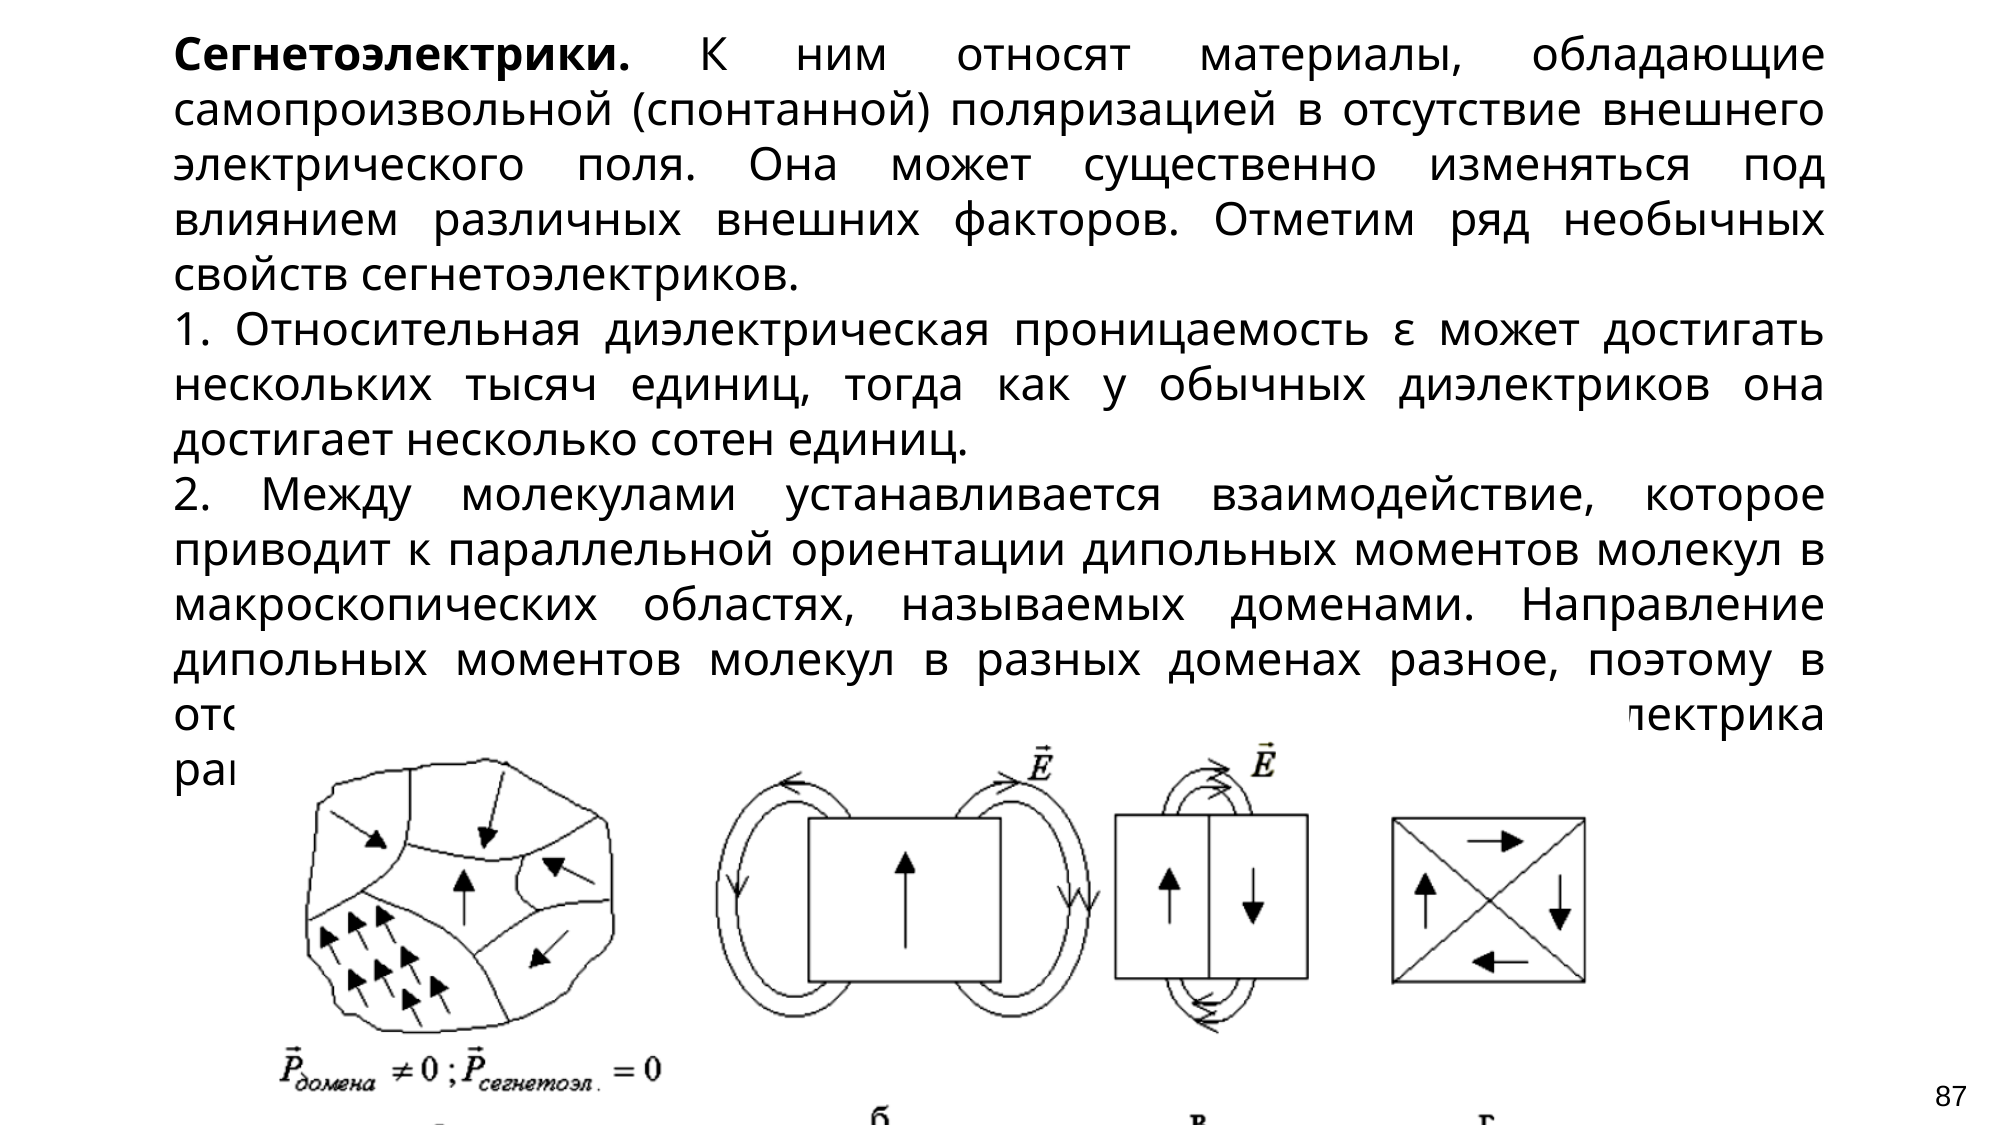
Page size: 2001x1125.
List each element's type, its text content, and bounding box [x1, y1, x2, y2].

text_box 87 [1917, 1070, 1983, 1125]
text_box Сегнетоэлектрики. К ним относят материалы, обладающие самопроизвольной (спонтанной) поляризацией в отсутствие внешнего электрического поля. Она может существенно изменяться под влиянием различных внешних факторов. Отметим ряд необычных свойств сегнетоэлектриков. 1. Относительная диэлектрическая проницаемость ε может достигать нескольких тысяч единиц, тогда как у обычных диэлектриков она достигает несколько сотен единиц. 2. Между молекулами устанавливается взаимодействие, которое приводит к параллельной ориентации дипольных моментов молекул в макроскопических областях, называемых доменами. Направление дипольных моментов молекул в разных доменах разное, поэтому в отсутствие электрического поля вектор поляризации сегнетоэлектрика равен нулю [158, 17, 1842, 802]
picture [234, 698, 1630, 1125]
